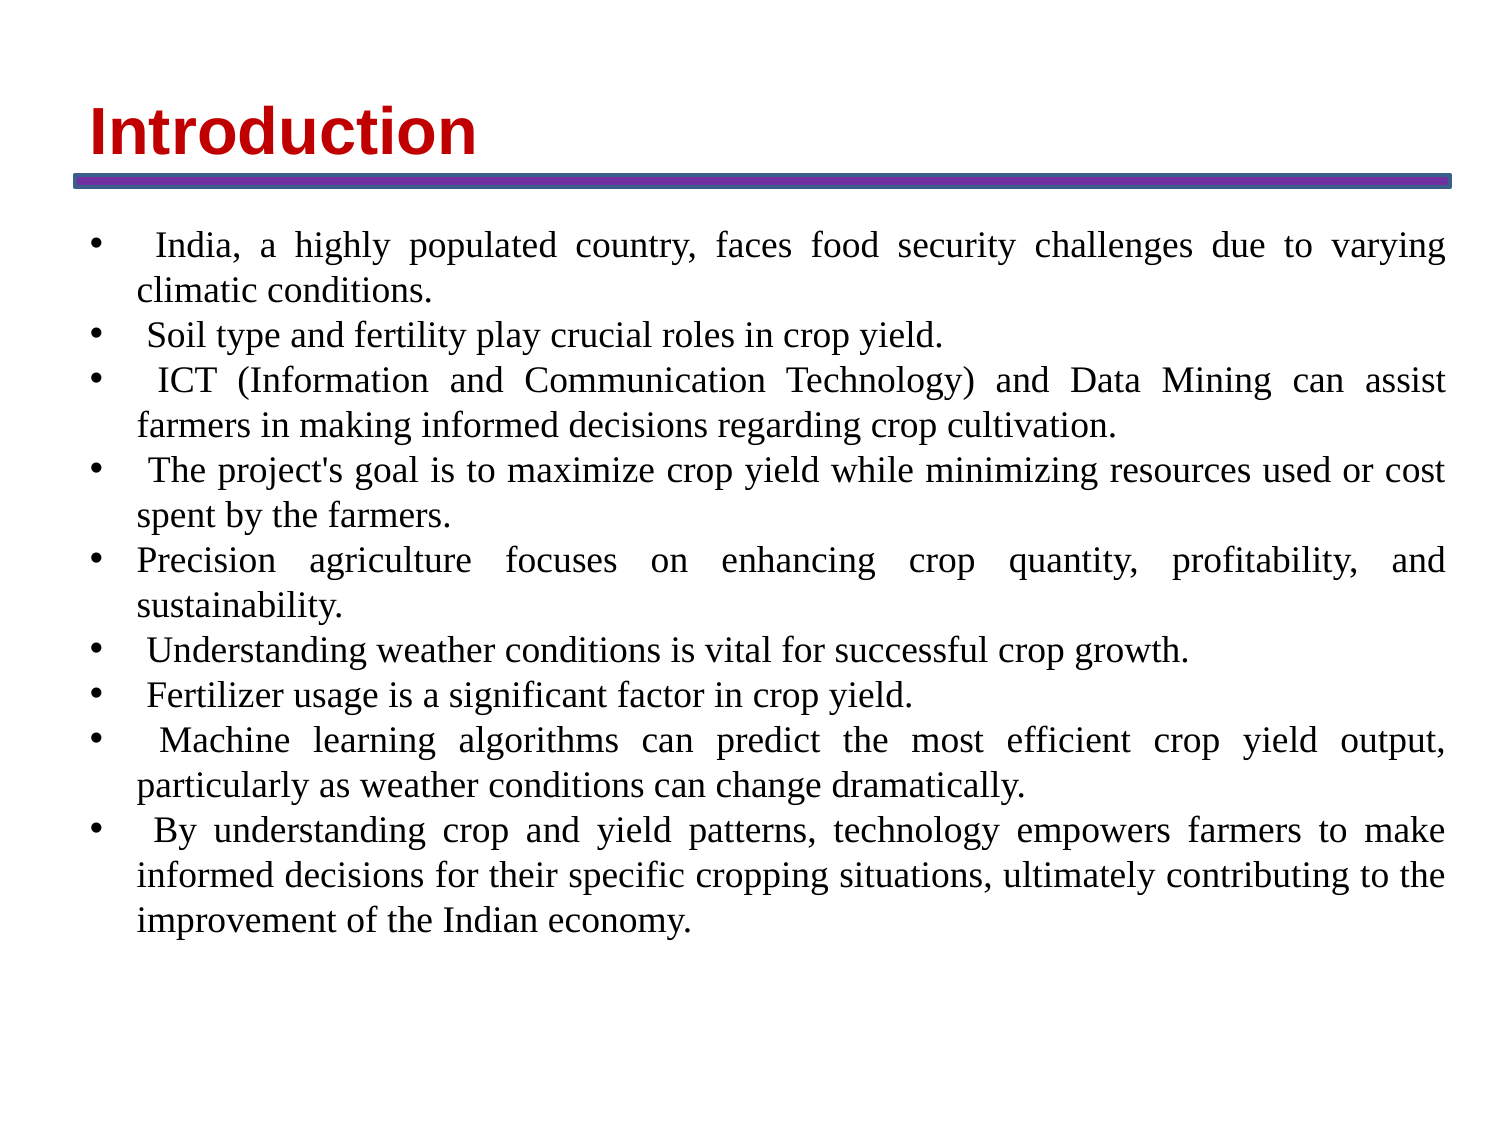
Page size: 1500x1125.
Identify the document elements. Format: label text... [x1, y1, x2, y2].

text_box [75, 175, 1450, 188]
text_box India, a highly populated country, faces food security challenges due to varying climatic conditions. Soil type and fertility play crucial roles in crop yield. ICT (Information and Communication Technology) and Data Mining can assist farmers in making informed decisions regarding crop cultivation. The project's goal is to maximize crop yield while minimizing resources used or cost spent by the farmers. Precision agriculture focuses on enhancing crop quantity, profitability, and sustainability. Understanding weather conditions is vital for successful crop growth. Fertilizer usage is a significant factor in crop yield. Machine learning algorithms can predict the most efficient crop yield output, particularly as weather conditions can change dramatically. By understanding crop and yield patterns, technology empowers farmers to make informed decisions for their specific cropping situations, ultimately contributing to the improvement of the Indian economy. [75, 212, 1463, 993]
text_box Introduction [75, 80, 1450, 175]
